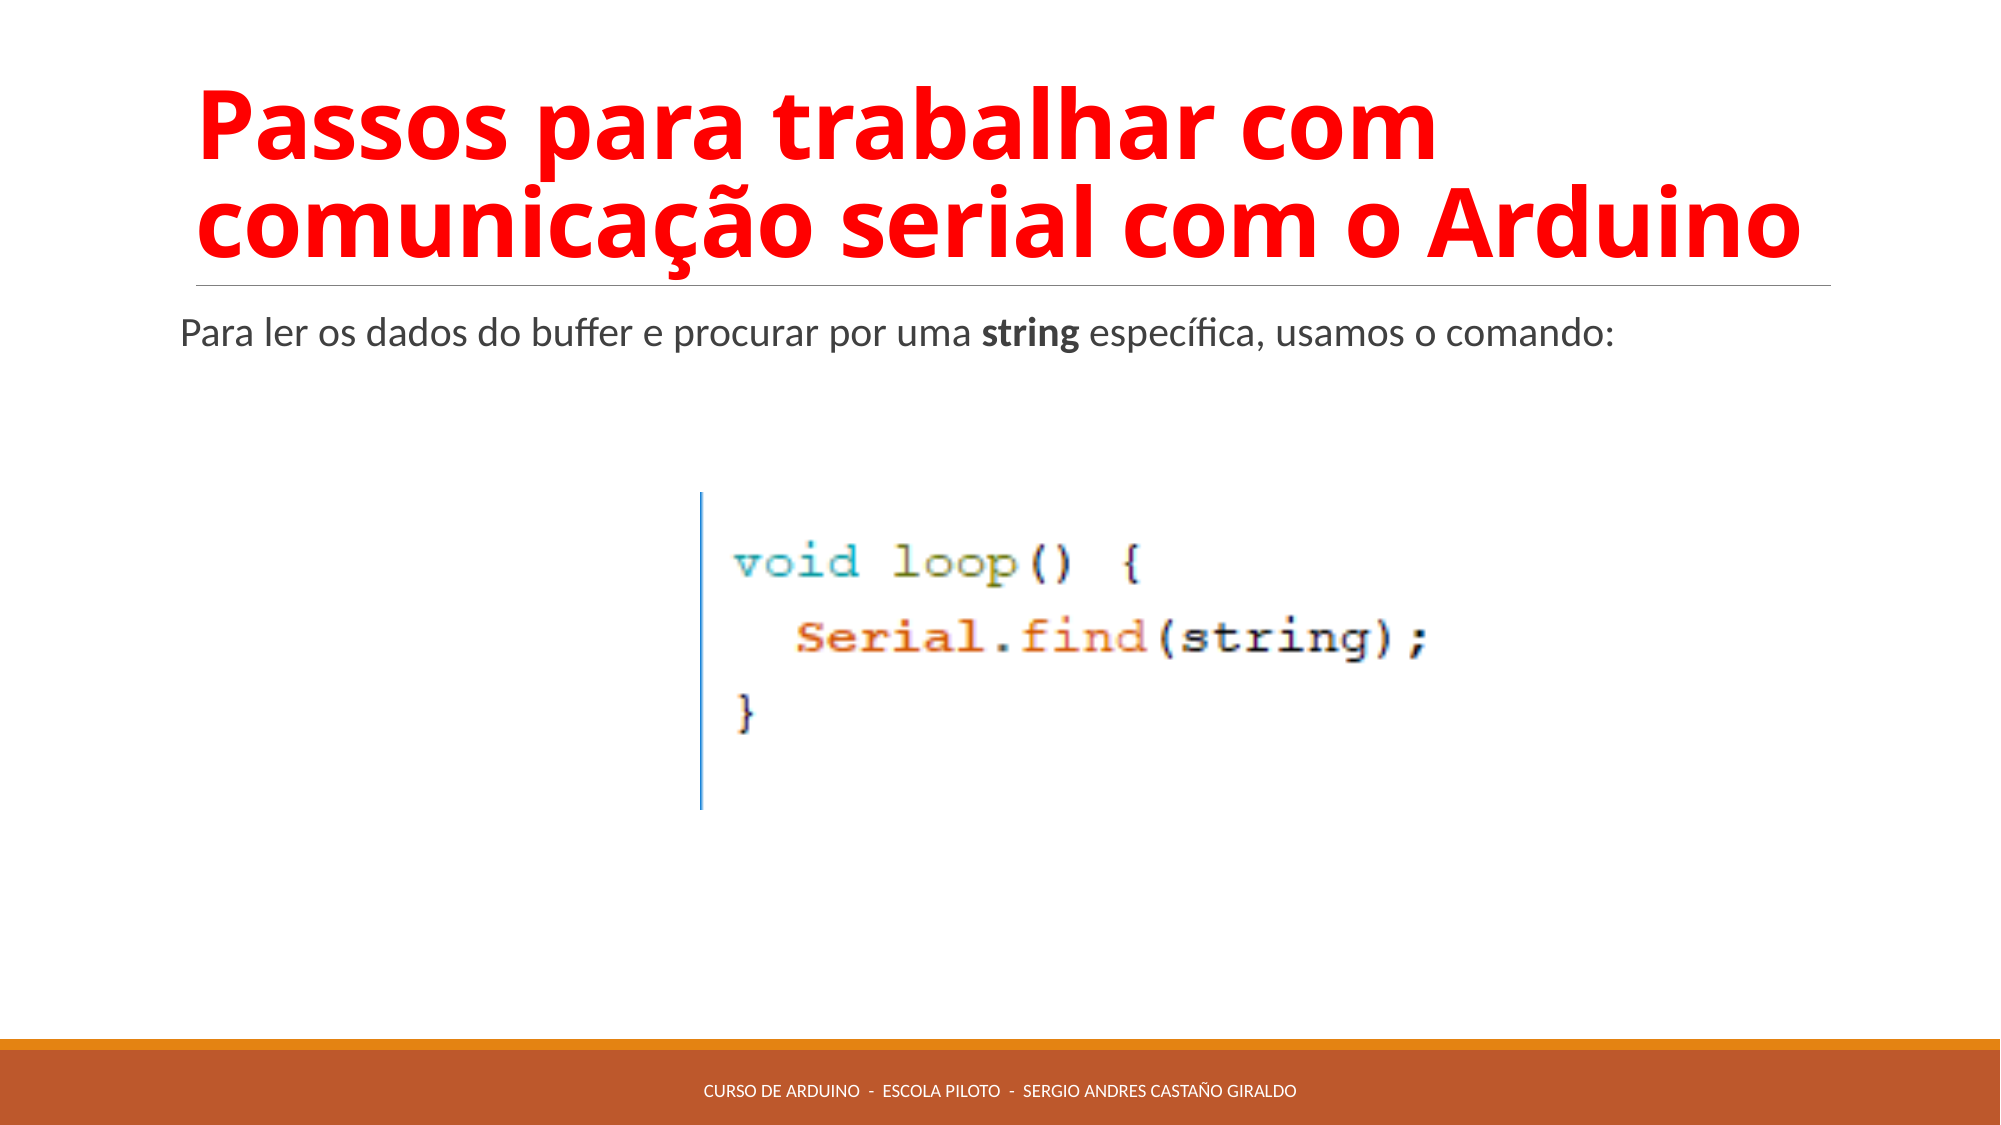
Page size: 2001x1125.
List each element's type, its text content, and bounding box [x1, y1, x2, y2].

footer Curso de Arduino - Escola Piloto - Sergio Andres Castaño Giraldo [604, 1059, 1396, 1120]
picture [700, 492, 1466, 810]
title Passos para trabalhar com comunicação serial com o Arduino [180, 47, 1830, 285]
list Para ler os dados do buffer e procurar por uma string específica, usamos o comando: [180, 302, 1830, 963]
